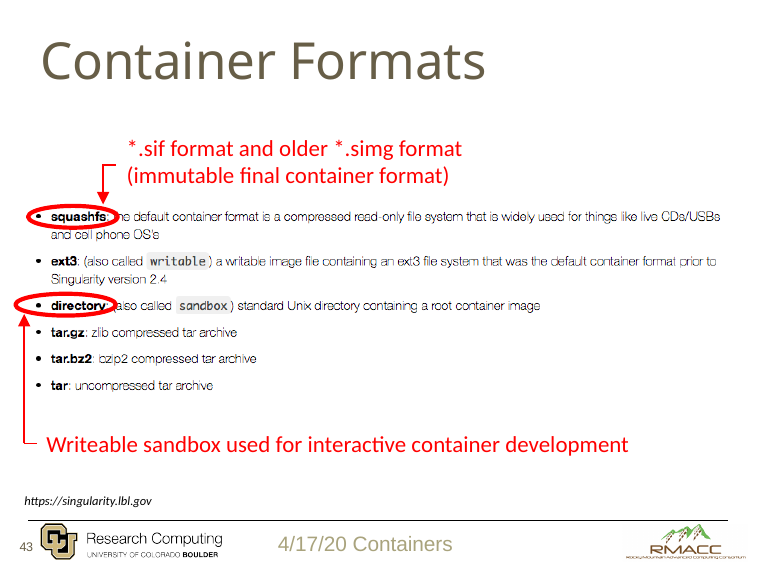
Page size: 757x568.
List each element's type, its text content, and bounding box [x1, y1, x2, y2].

picture [622, 524, 748, 563]
picture [40, 523, 222, 560]
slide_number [275, 530, 474, 556]
picture [0, 208, 757, 399]
title Container Formats [40, 28, 654, 90]
text_box https://singularity.lbl.gov [9, 485, 223, 516]
text_box Writeable sandbox used for interactive container development [31, 421, 645, 464]
text_box [40, 203, 97, 207]
text_box *.sif format and older *.simg format (immutable final container format) [111, 125, 484, 196]
slide_number 43 [15, 539, 35, 562]
